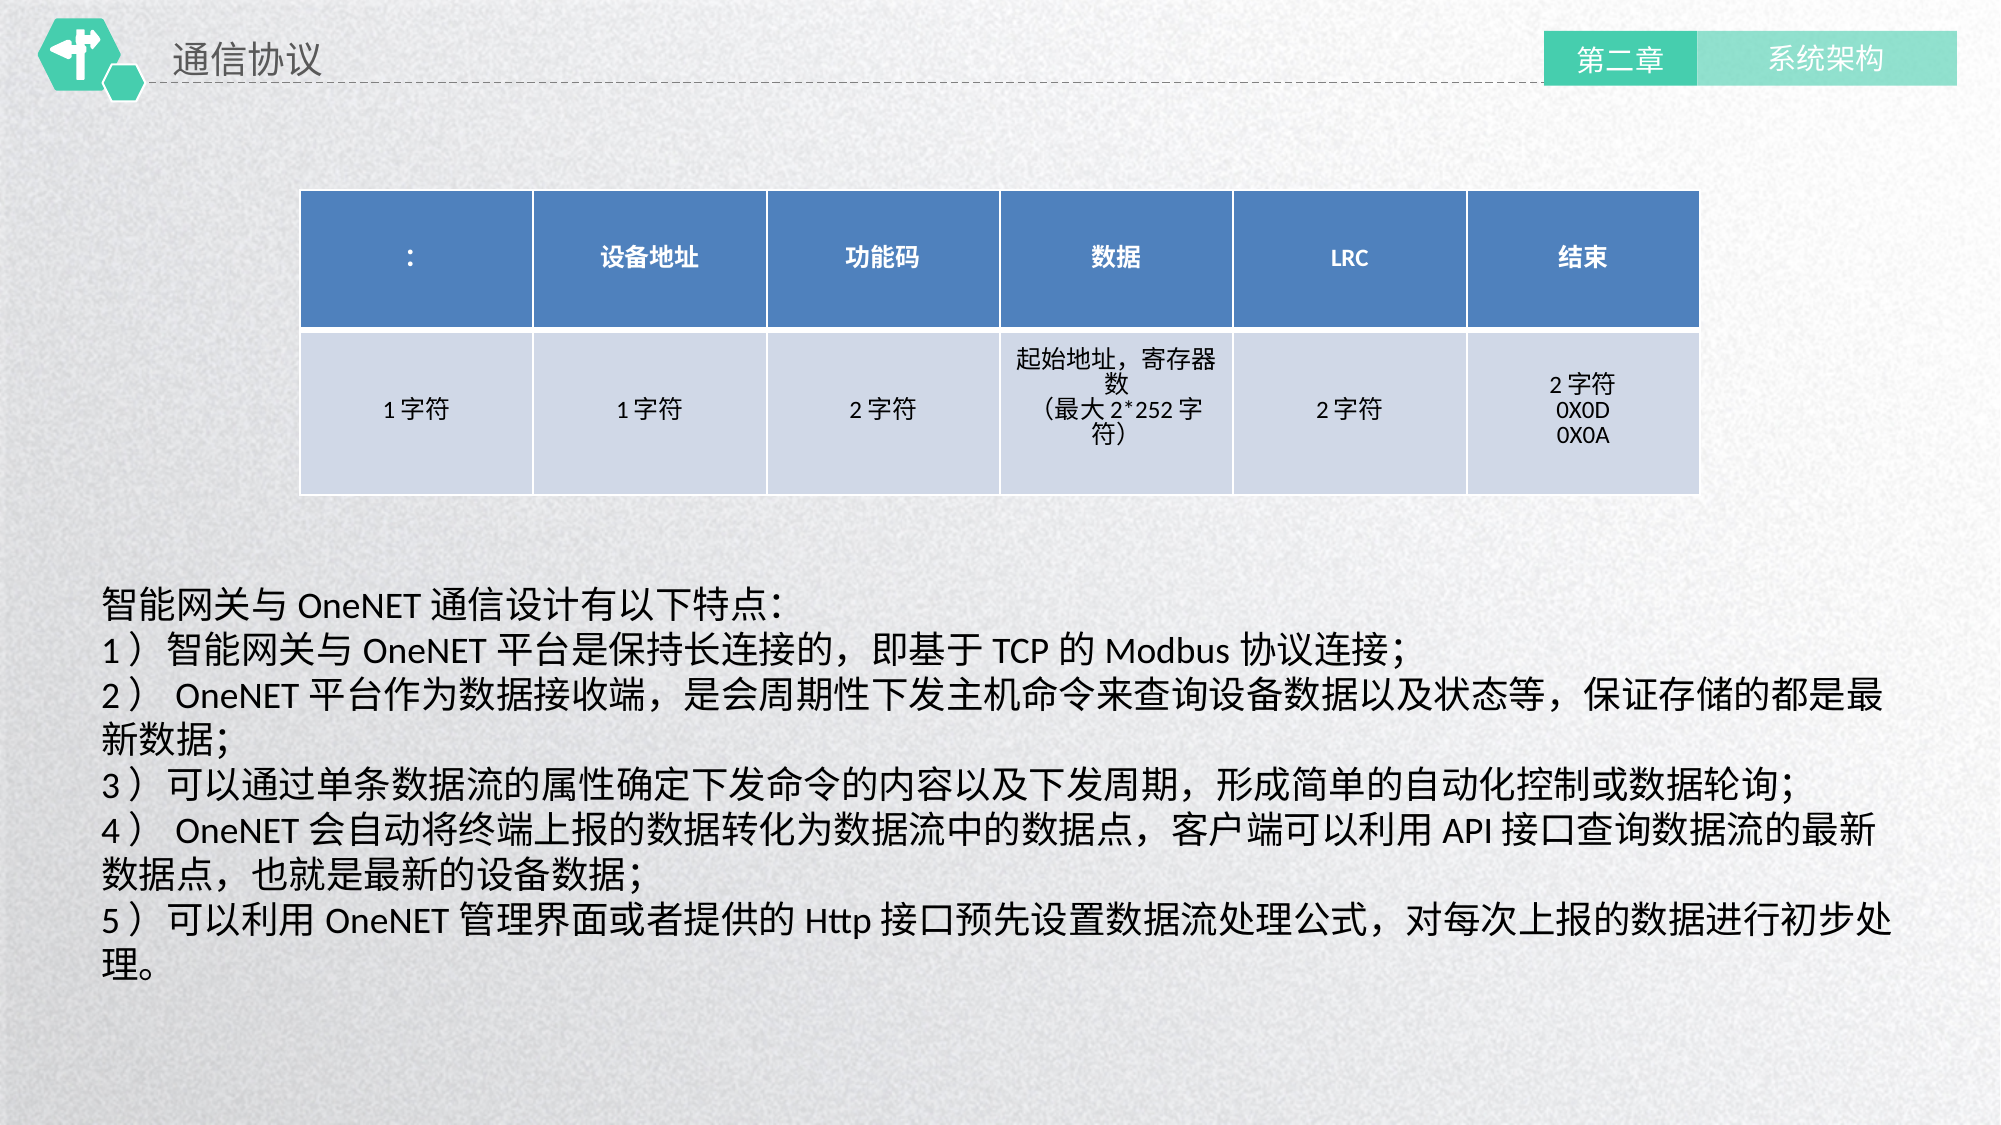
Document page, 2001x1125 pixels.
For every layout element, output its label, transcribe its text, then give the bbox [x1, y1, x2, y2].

text_box [1544, 30, 1697, 86]
table_header 设备地址 [534, 191, 766, 327]
table_cell 1字符 [301, 333, 532, 494]
table_header 结束 [1468, 191, 1699, 327]
text_box [49, 29, 101, 80]
table_header 功能码 [768, 191, 999, 327]
text_box [102, 64, 146, 102]
table_header LRC [1234, 191, 1466, 327]
table_cell 起始地址，寄存器数 （最大2*252字符） [1001, 333, 1232, 494]
text_box 智能网关与OneNET通信设计有以下特点： 1）智能网关与OneNET平台是保持长连接的，即基于TCP的Modbus协议连接； 2）OneNET平台作为数据接收端，是会周期性下发主机命令来查询设备数据以及状态等，保证存储的都是最新数据； 3）可以通过单条数据流的属性确定下发命令的内容以及下发周期，形成简单的自动化控制或数据轮询； 4）OneNET会自动将终端上报的数据转化为数据流中的数据点，客户端可以利用API接口查询数据流的最新数据点，也就是最新的设备数据； 5）可以利用OneNET管理界面或者提供的Http接口预先设置数据流处理公式，对每次上报的数据进行初步处理。 [93, 573, 1907, 994]
table_header ： [301, 191, 532, 327]
text_box 第二章 [1549, 36, 1692, 83]
text_box [39, 20, 119, 89]
text_box 通信协议 [167, 30, 463, 88]
table_cell 2字符 [768, 333, 999, 494]
text_box 系统架构 [1701, 34, 1951, 82]
table_cell 2字符 0X0D 0X0A [1468, 333, 1699, 494]
picture [0, 0, 2001, 1125]
table_cell 1字符 [534, 333, 766, 494]
text_box [1697, 30, 1957, 86]
table_cell 2字符 [1234, 333, 1466, 494]
table_header 数据 [1001, 191, 1232, 327]
